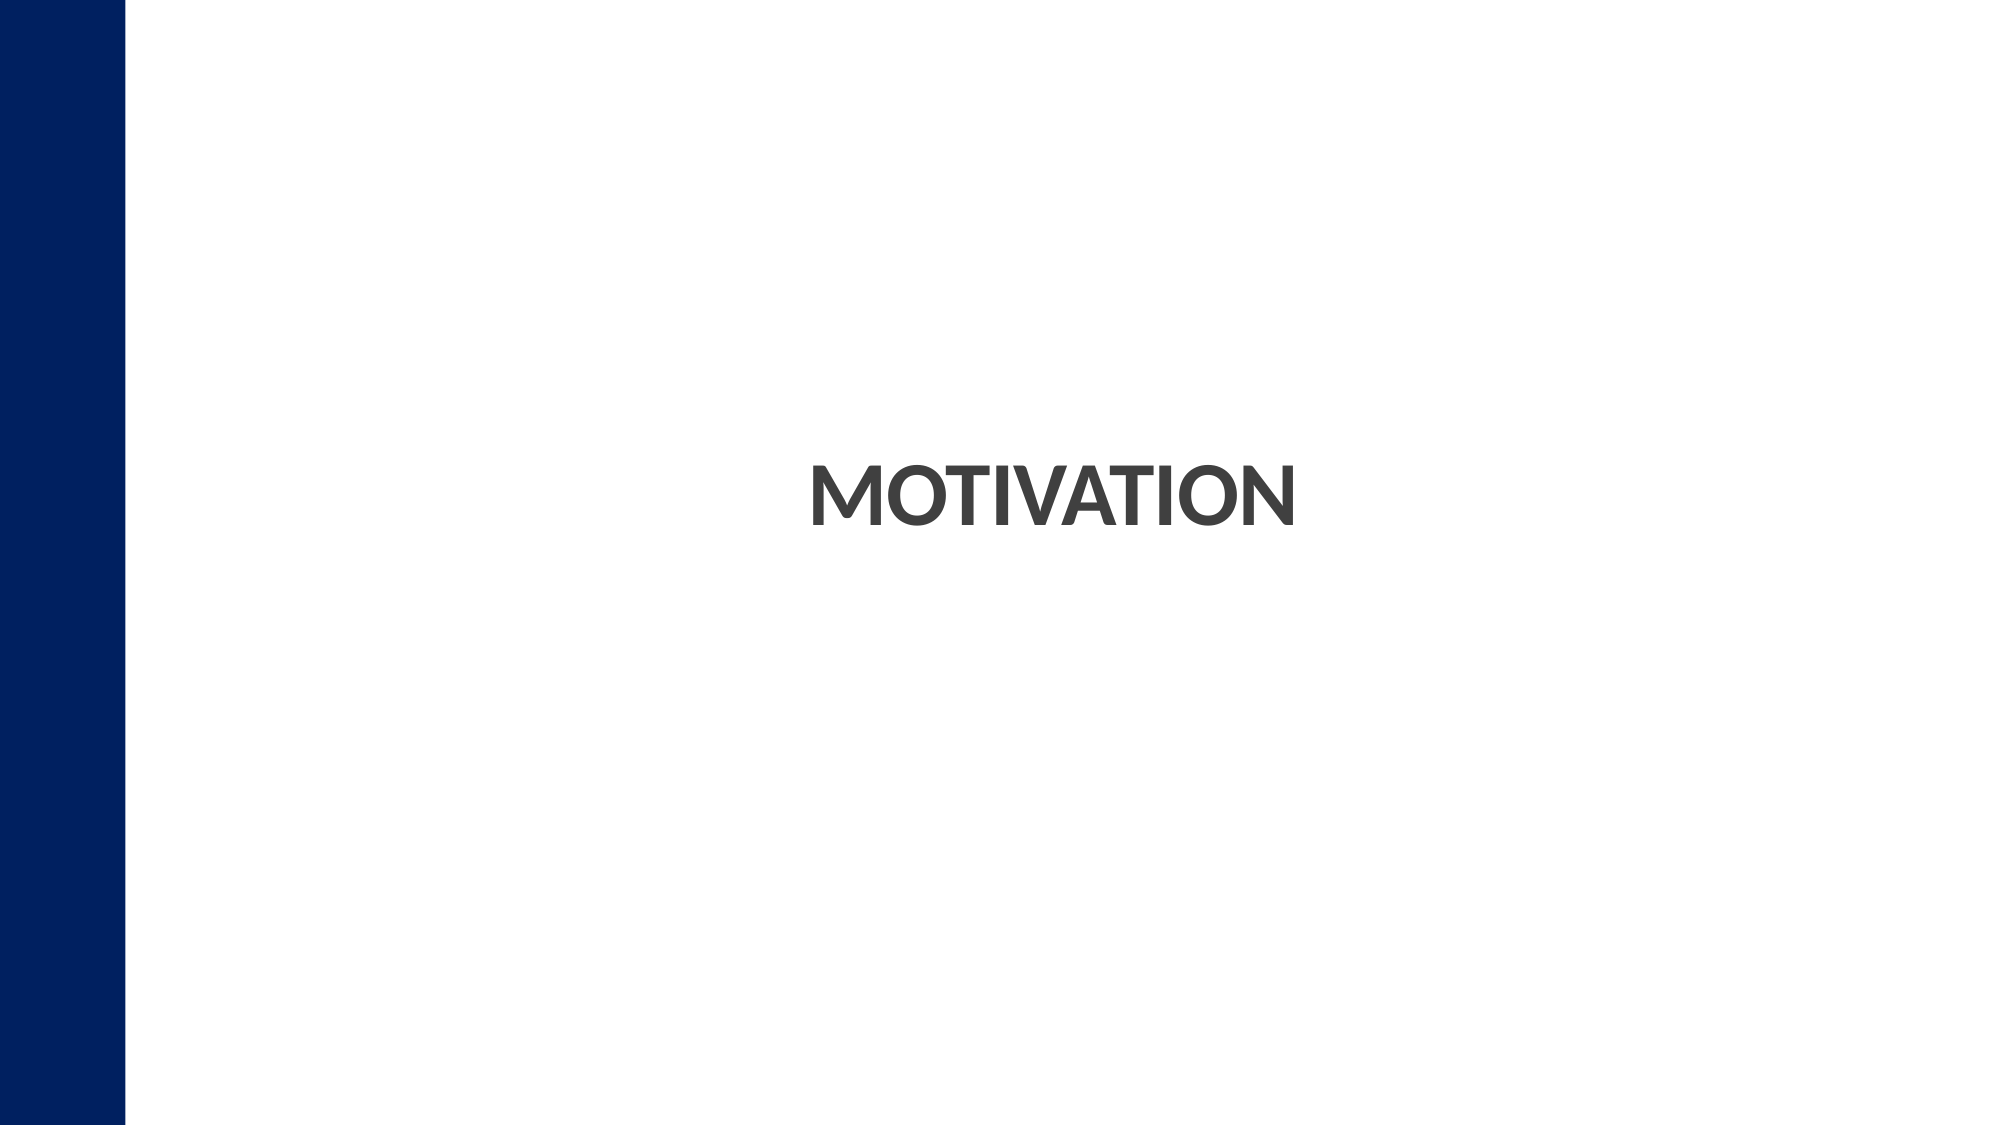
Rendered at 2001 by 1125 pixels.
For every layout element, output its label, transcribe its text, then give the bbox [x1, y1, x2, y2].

title MOTIVATION [228, 443, 1879, 682]
